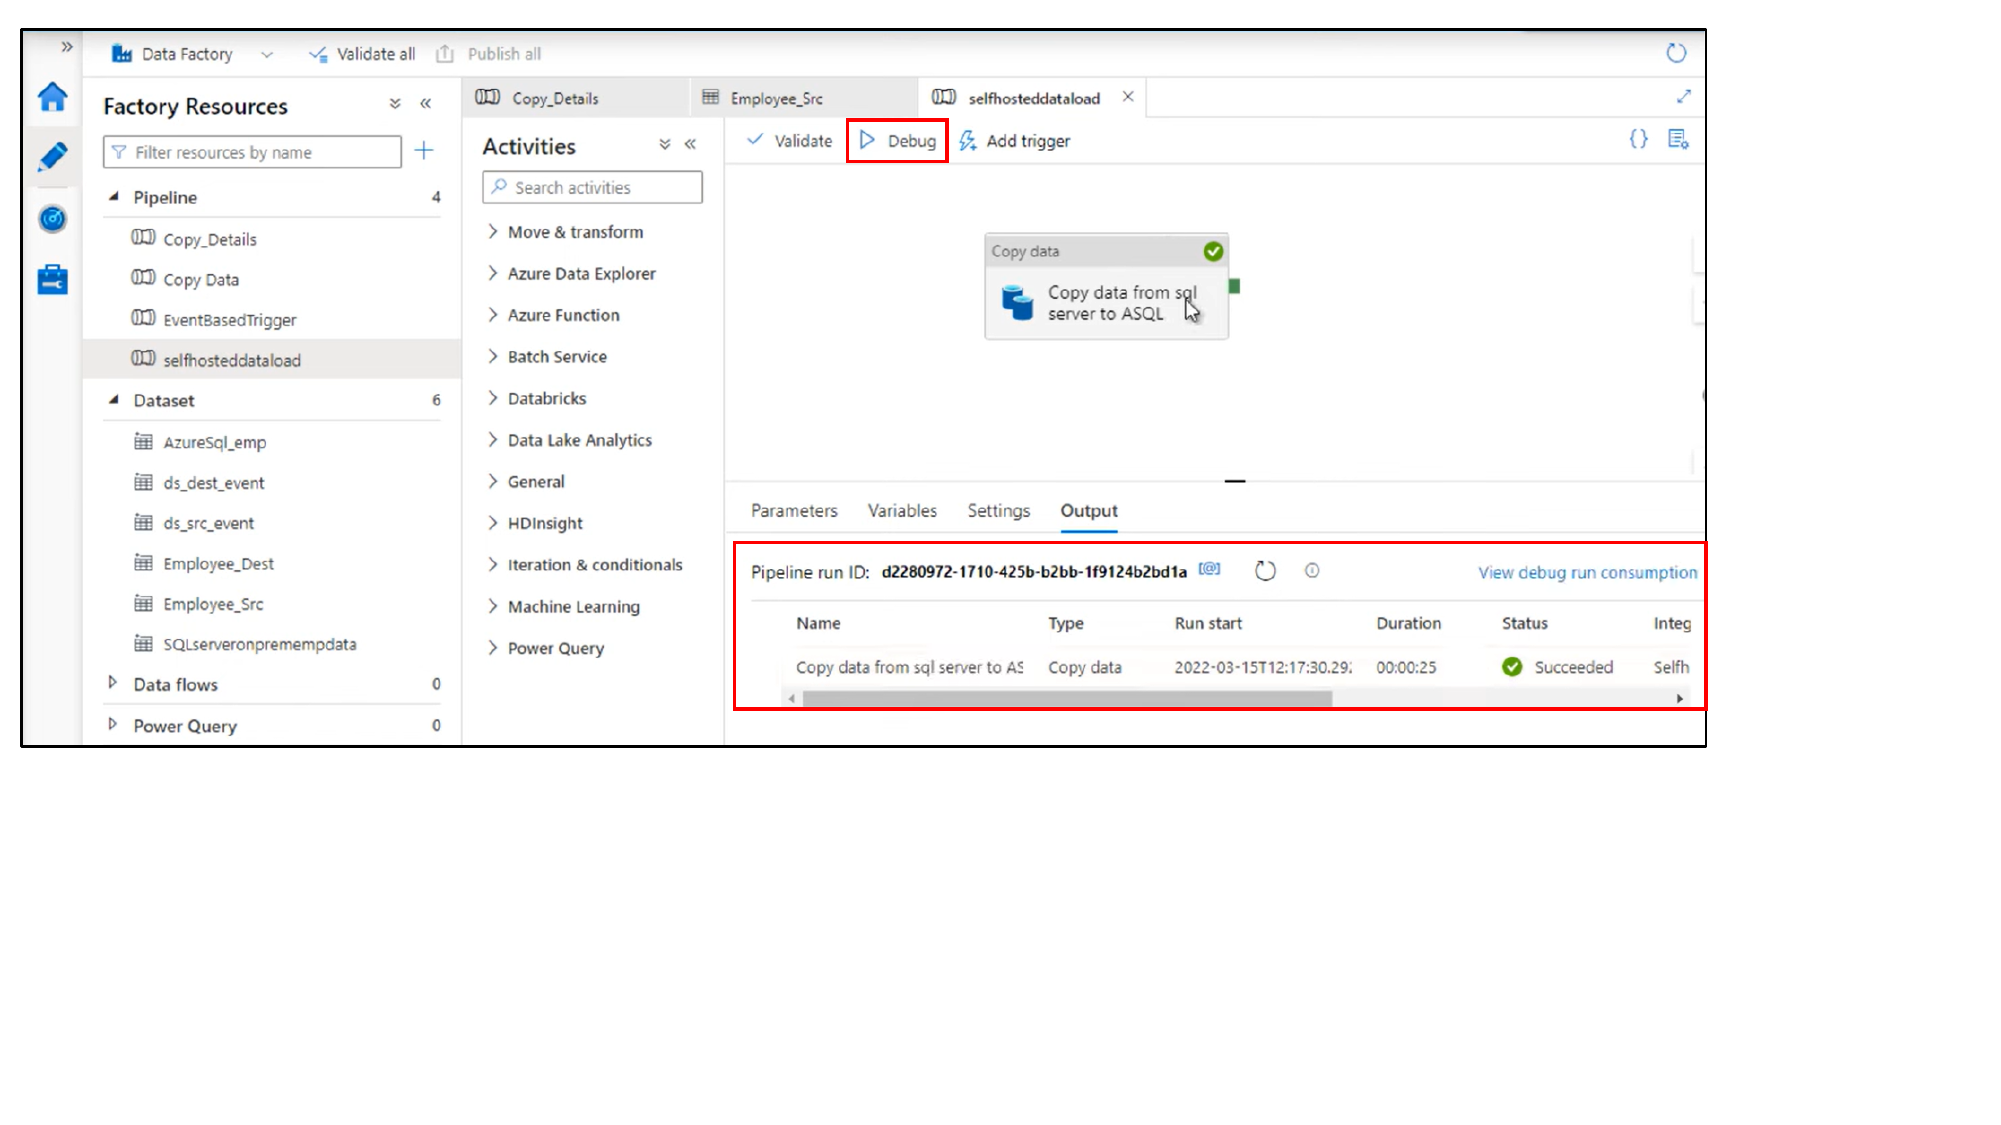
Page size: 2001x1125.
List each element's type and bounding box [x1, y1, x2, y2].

picture [22, 30, 1705, 746]
